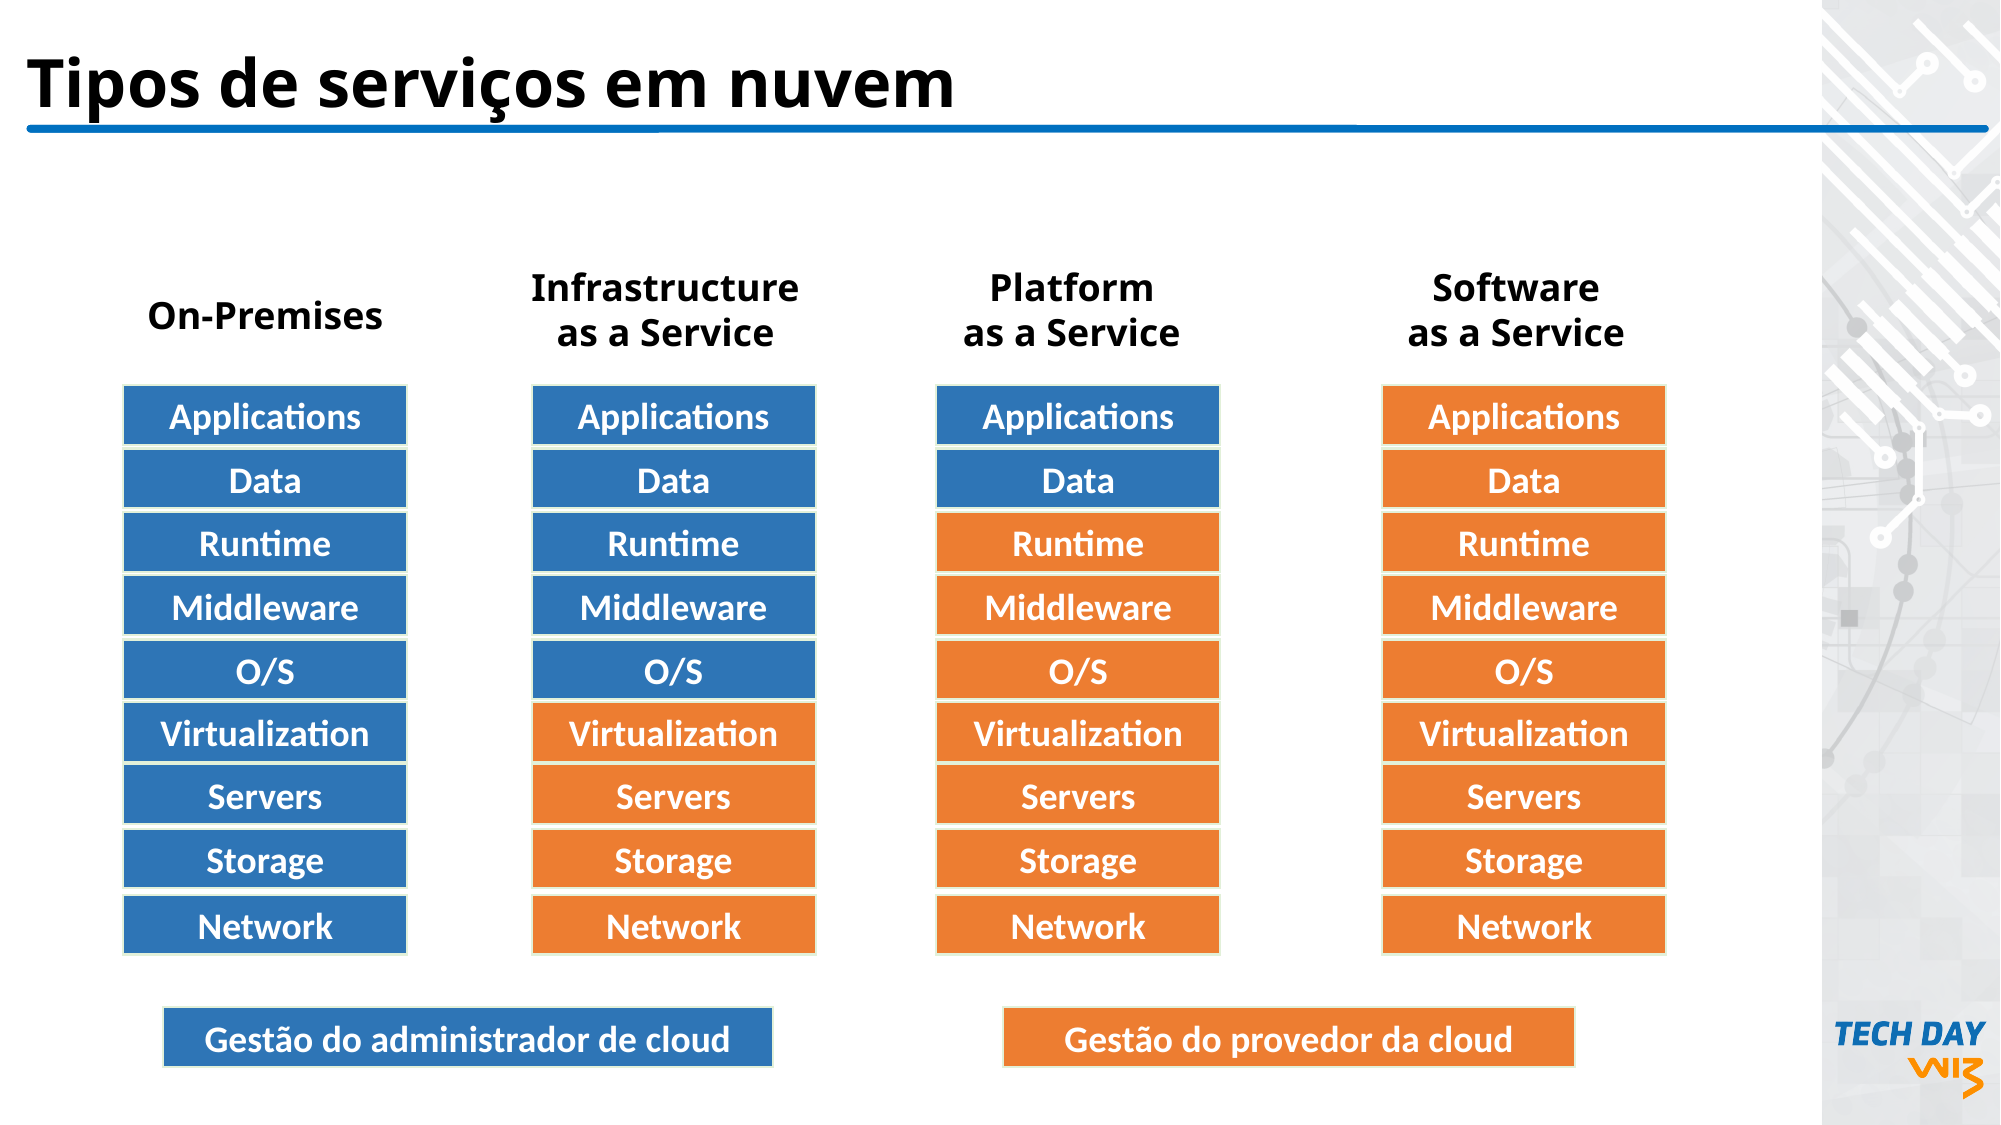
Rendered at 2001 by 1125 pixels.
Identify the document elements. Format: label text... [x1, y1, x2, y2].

text_box Middleware [122, 574, 408, 636]
text_box Middleware [1381, 574, 1667, 636]
text_box Runtime [531, 511, 817, 573]
text_box Storage [1381, 828, 1667, 889]
picture [1821, 0, 2000, 1125]
text_box Virtualization [935, 701, 1221, 763]
text_box Data [935, 447, 1221, 509]
text_box Applications [935, 384, 1221, 446]
text_box Middleware [531, 574, 817, 636]
text_box Infrastructure as a Service [488, 256, 844, 362]
text_box Data [1381, 447, 1667, 509]
text_box Network [935, 894, 1221, 956]
text_box Virtualization [122, 701, 408, 763]
text_box Applications [1381, 384, 1667, 446]
text_box Servers [122, 763, 408, 825]
text_box Storage [531, 828, 817, 889]
text_box Network [122, 894, 408, 956]
text_box Data [122, 447, 408, 509]
text_box Platform as a Service [906, 256, 1238, 362]
text_box O/S [122, 638, 408, 700]
text_box Gestão do administrador de cloud [162, 1006, 774, 1068]
text_box Runtime [935, 511, 1221, 573]
text_box O/S [1381, 638, 1667, 700]
text_box Servers [1381, 763, 1667, 825]
text_box Virtualization [1381, 701, 1667, 763]
text_box Virtualization [531, 701, 817, 763]
text_box Network [531, 894, 817, 956]
text_box Tipos de serviços em nuvem [11, 33, 1755, 189]
text_box Middleware [935, 574, 1221, 636]
text_box Applications [122, 384, 408, 446]
text_box Servers [531, 763, 817, 825]
text_box On-Premises [99, 285, 432, 345]
text_box Software as a Service [1350, 256, 1683, 362]
text_box O/S [531, 638, 817, 700]
text_box Runtime [1381, 511, 1667, 573]
text_box Storage [122, 828, 408, 889]
text_box [1755, 125, 1989, 133]
text_box Runtime [122, 511, 408, 573]
text_box Storage [935, 828, 1221, 889]
text_box Servers [935, 763, 1221, 825]
text_box Data [531, 447, 817, 509]
text_box O/S [935, 638, 1221, 700]
text_box Gestão do provedor da cloud [1002, 1006, 1576, 1068]
text_box Network [1381, 894, 1667, 956]
text_box Applications [531, 384, 817, 446]
